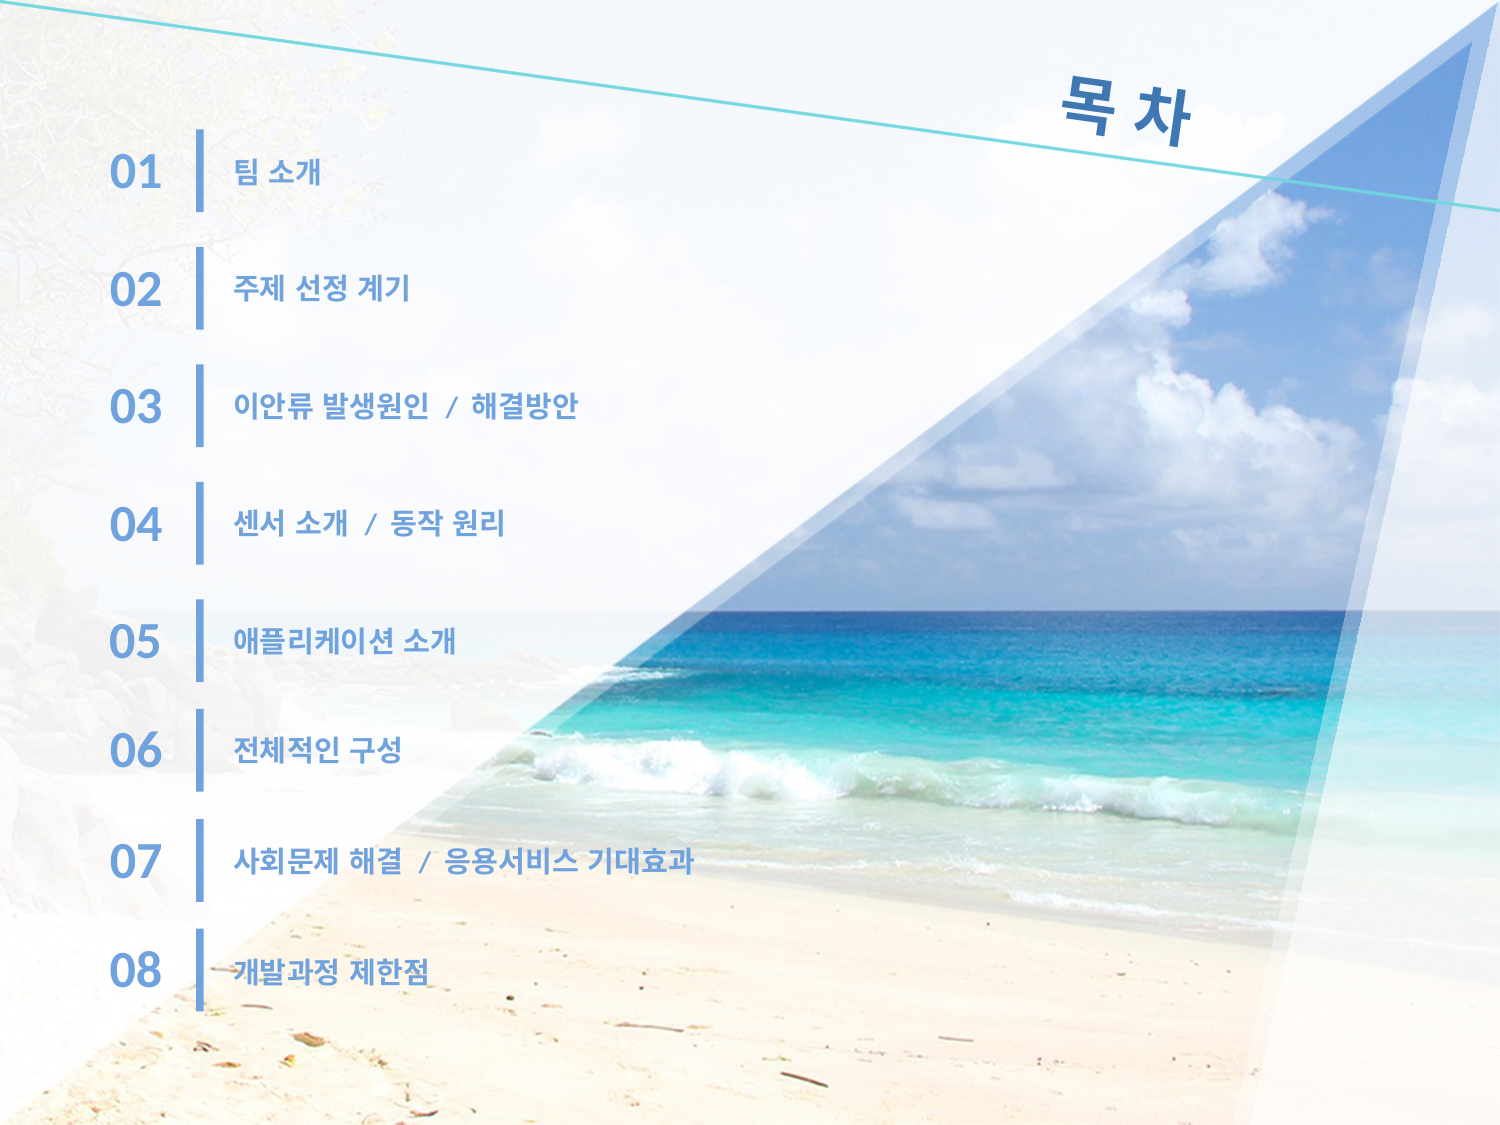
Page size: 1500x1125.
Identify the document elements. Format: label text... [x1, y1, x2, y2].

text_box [94, 598, 703, 683]
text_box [94, 481, 703, 565]
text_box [94, 128, 703, 213]
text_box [94, 818, 727, 903]
text_box 목 차 [903, 33, 1350, 185]
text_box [94, 363, 703, 448]
picture [0, 0, 1500, 1125]
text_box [94, 928, 703, 1012]
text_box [94, 708, 703, 792]
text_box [94, 246, 703, 330]
